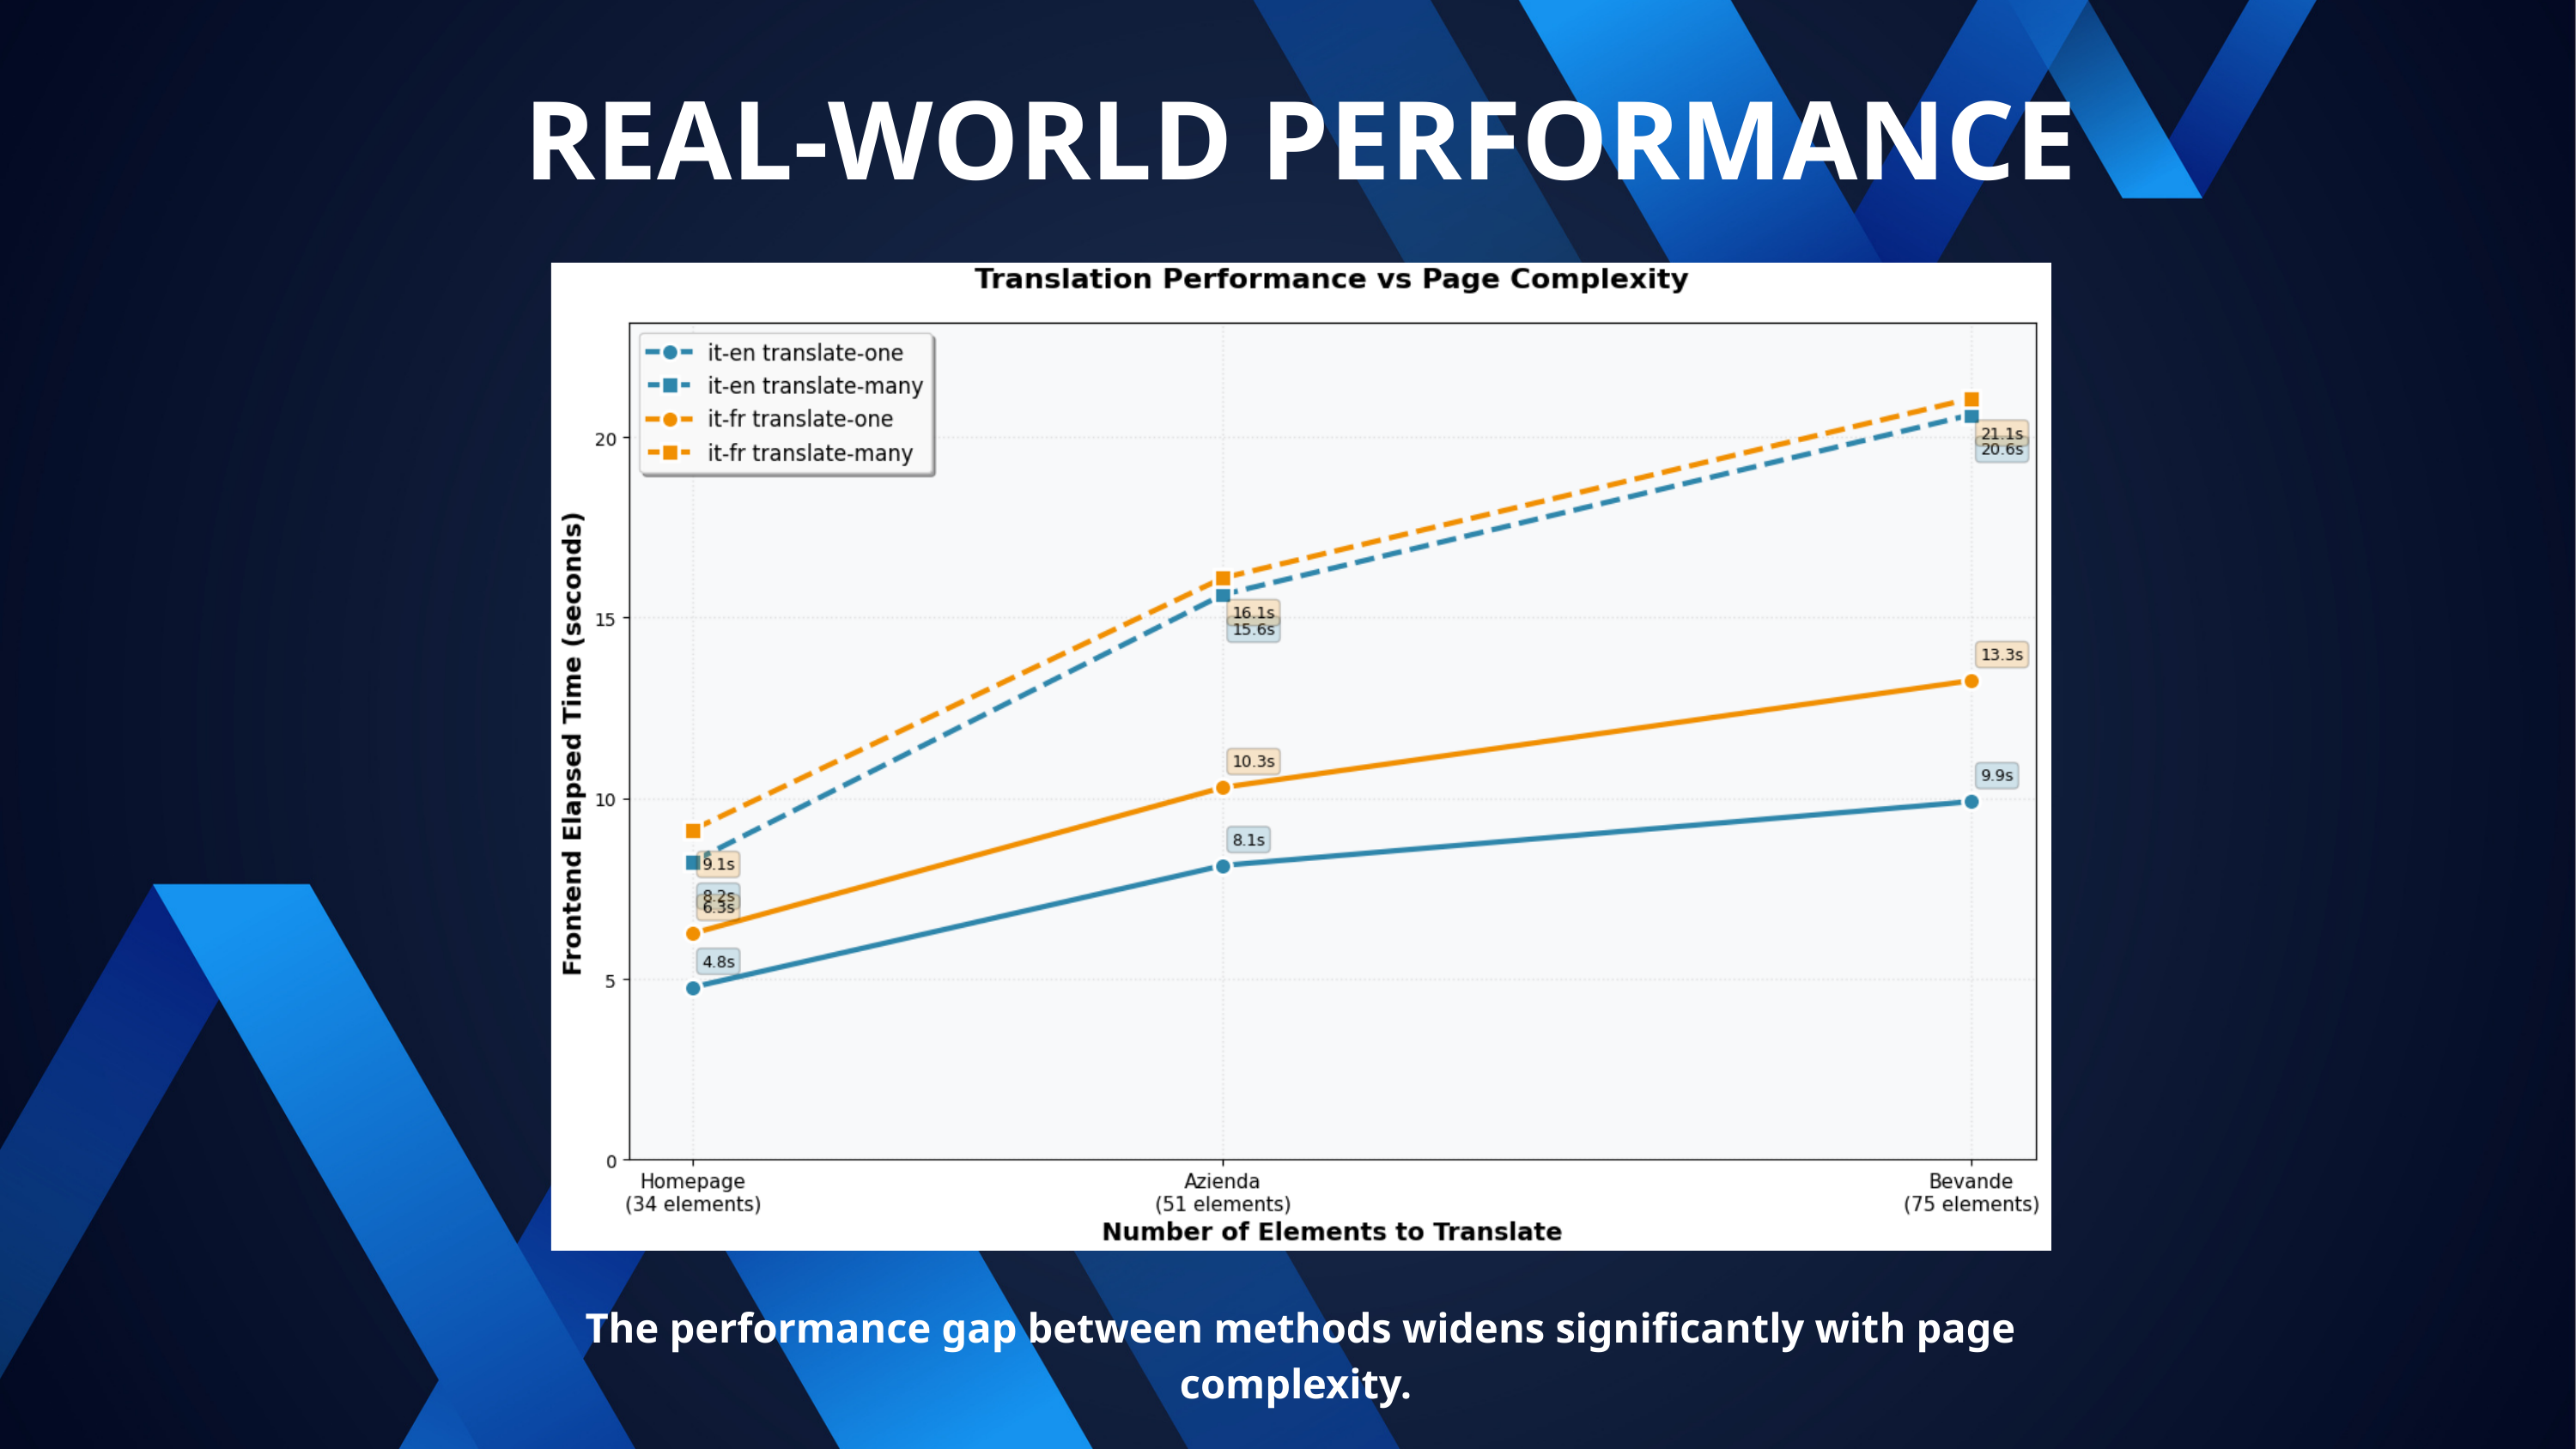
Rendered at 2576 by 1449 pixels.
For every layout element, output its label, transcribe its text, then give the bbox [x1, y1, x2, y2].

text_box REAL-WORLD PERFORMANCE [298, 72, 2304, 203]
text_box [550, 263, 2051, 1252]
text_box [0, 0, 2576, 1449]
text_box The performance gap between methods widens significantly with page complexity. [519, 1294, 2083, 1408]
